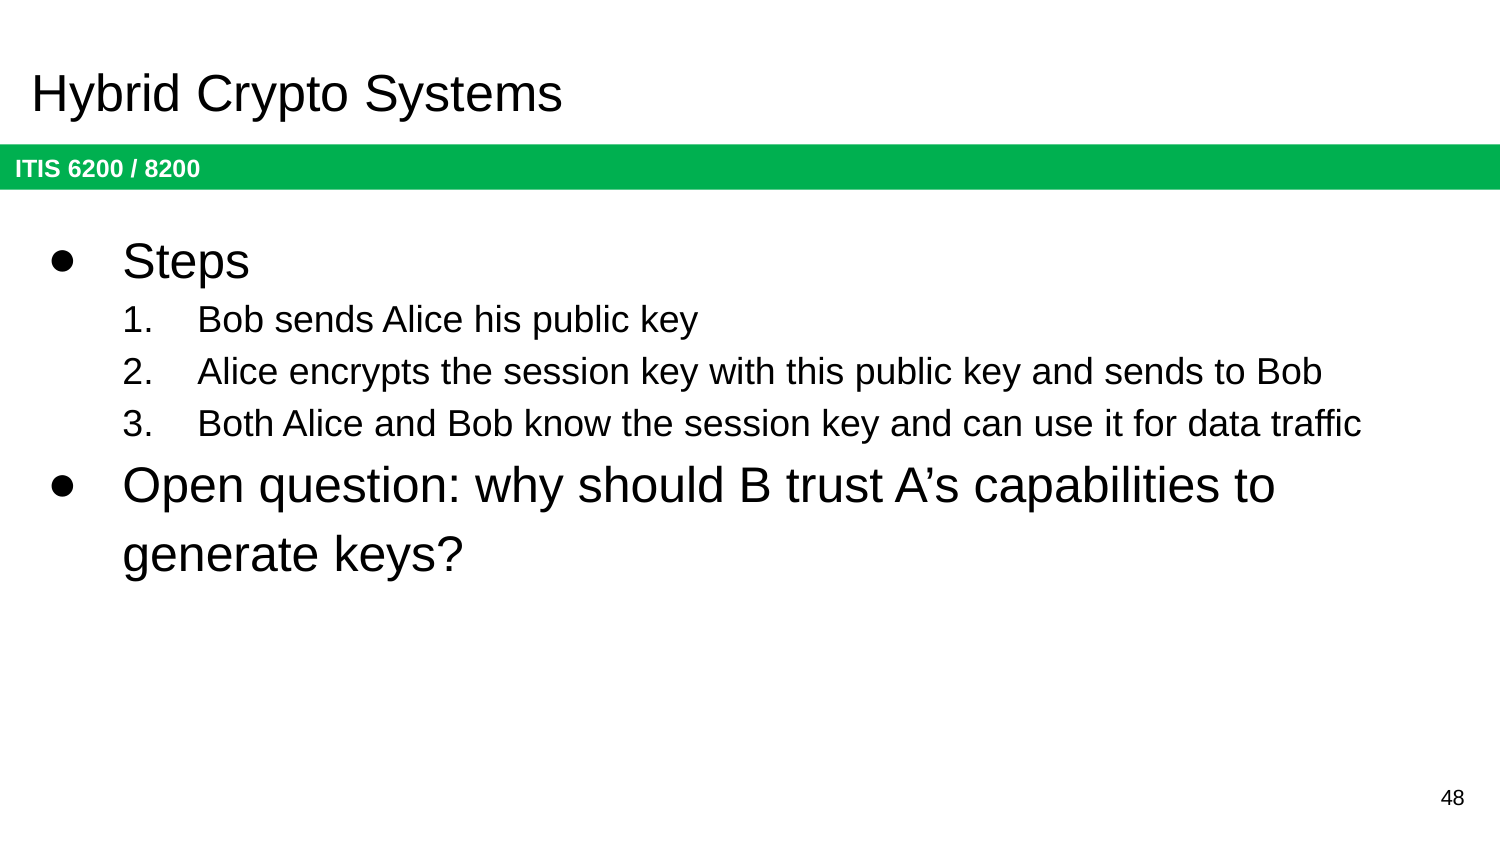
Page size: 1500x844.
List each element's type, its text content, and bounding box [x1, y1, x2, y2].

slide_number 48 [1389, 764, 1480, 830]
title Hybrid Crypto Systems [16, 44, 1415, 139]
list Steps Bob sends Alice his public key Alice encrypts the session key with this public key and sends to Bob Both Alice and Bob know the session key and can use it for data traffic Open question: why should B trust A’s capabilities to generate keys? [32, 204, 1431, 765]
